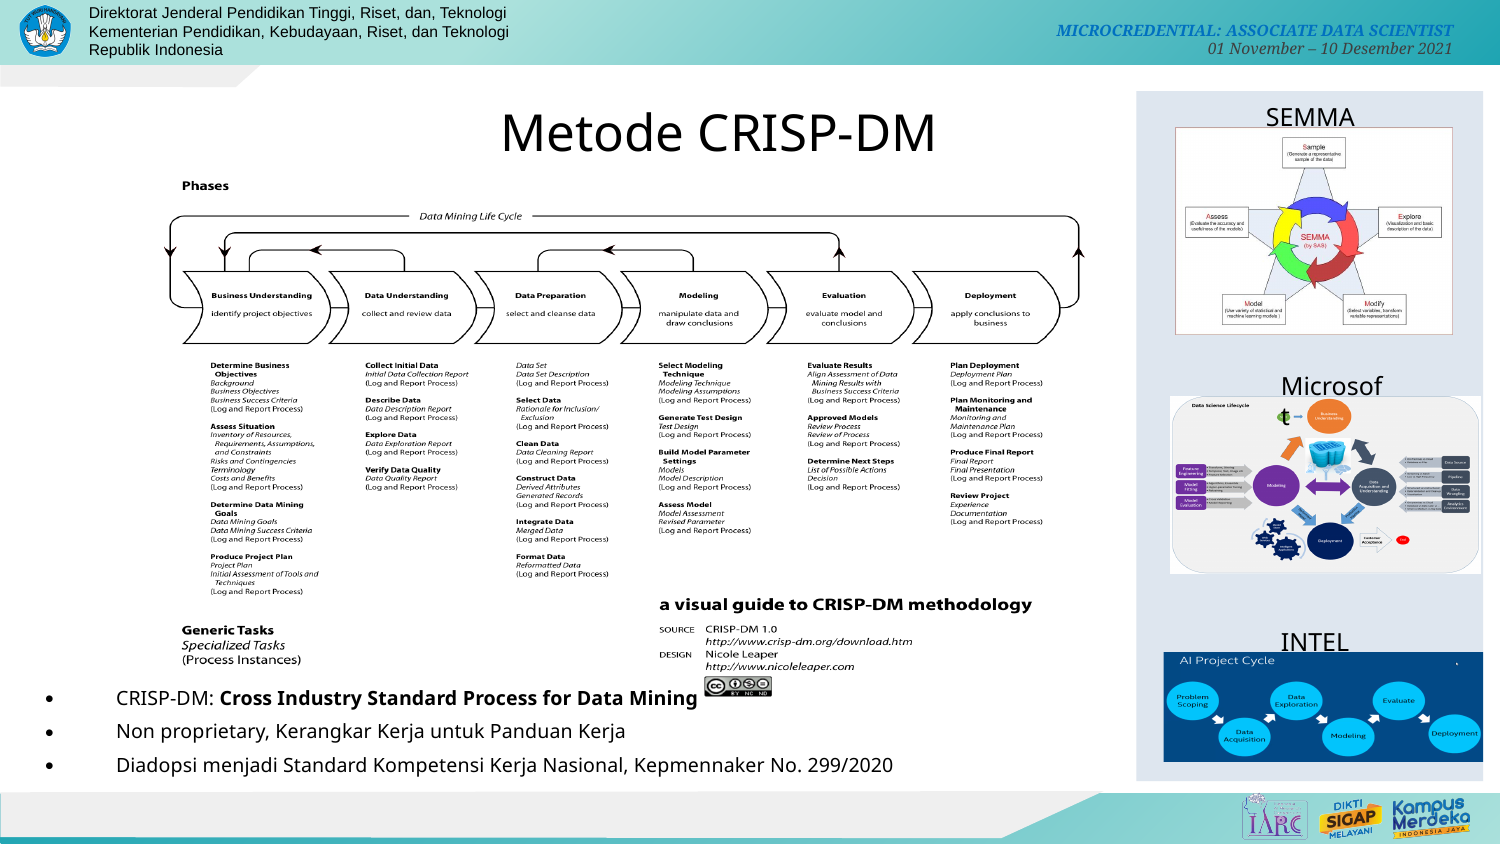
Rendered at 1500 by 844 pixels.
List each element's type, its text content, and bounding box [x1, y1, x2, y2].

picture [152, 173, 1102, 708]
picture [1237, 790, 1312, 843]
text_box Metode CRISP-DM [64, 80, 1375, 181]
text_box SEMMA [1251, 93, 1372, 125]
picture [16, 3, 74, 61]
text_box INTEL [1266, 618, 1365, 651]
picture [1170, 395, 1481, 574]
picture [1174, 127, 1454, 335]
text_box [1136, 91, 1484, 782]
picture [1163, 652, 1484, 763]
picture [1393, 798, 1470, 839]
picture [1319, 796, 1382, 842]
text_box Microsoft [1266, 362, 1404, 394]
text_box CRISP-DM: Cross Industry Standard Process for Data Mining Non proprietary, Kerangkar Kerja untuk Panduan Kerja Diadopsi menjadi Standard Kompetensi Kerja Nasional, Kepmennaker No. 299/2020 [22, 685, 1102, 778]
